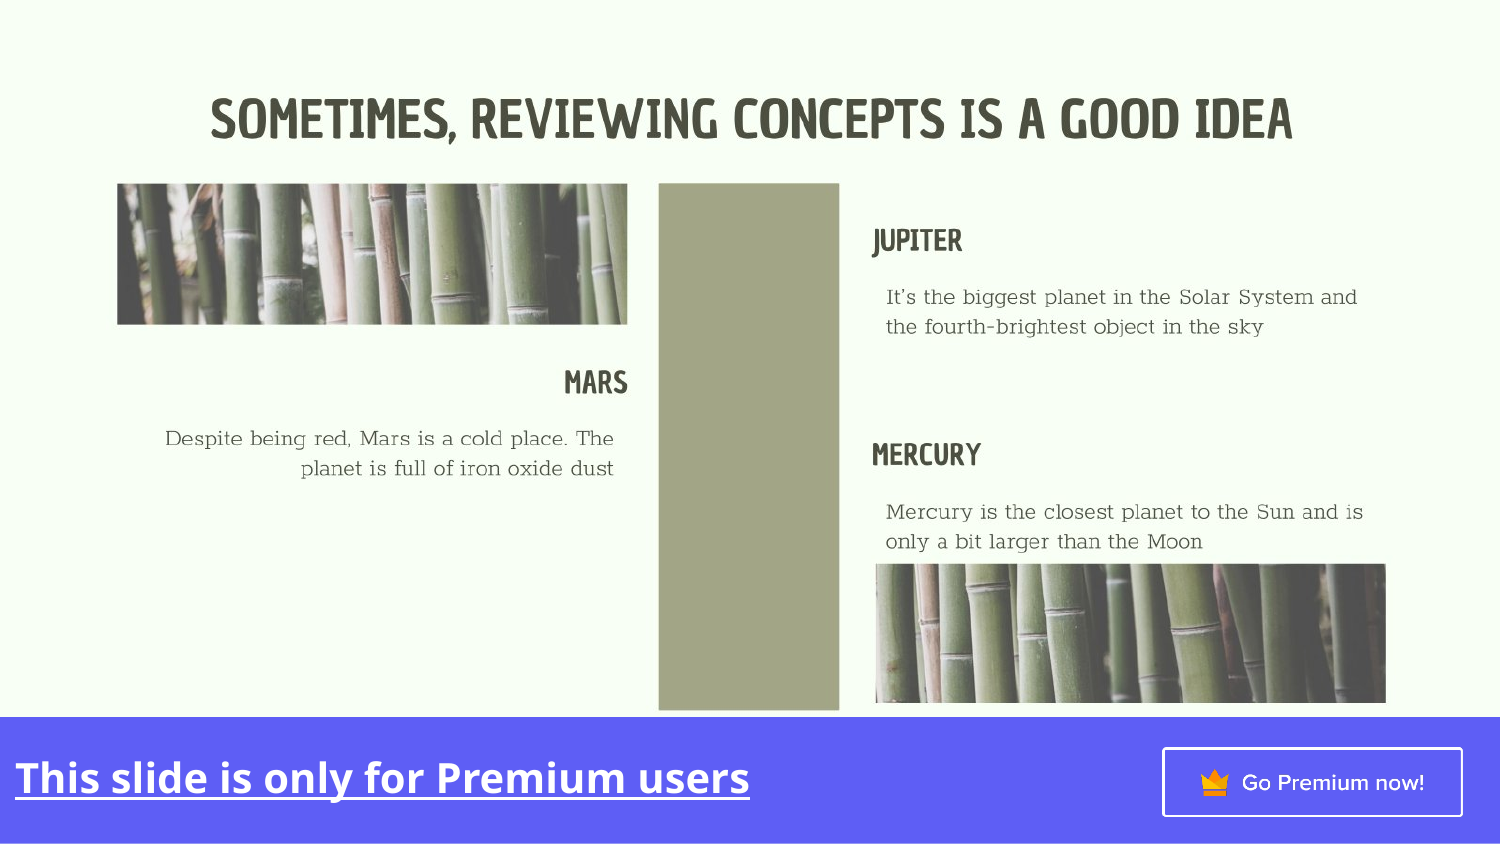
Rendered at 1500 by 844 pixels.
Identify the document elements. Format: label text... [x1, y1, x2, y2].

picture [1162, 747, 1463, 817]
text_box This slide is only for Premium users [0, 717, 1500, 844]
picture [0, 0, 1500, 717]
